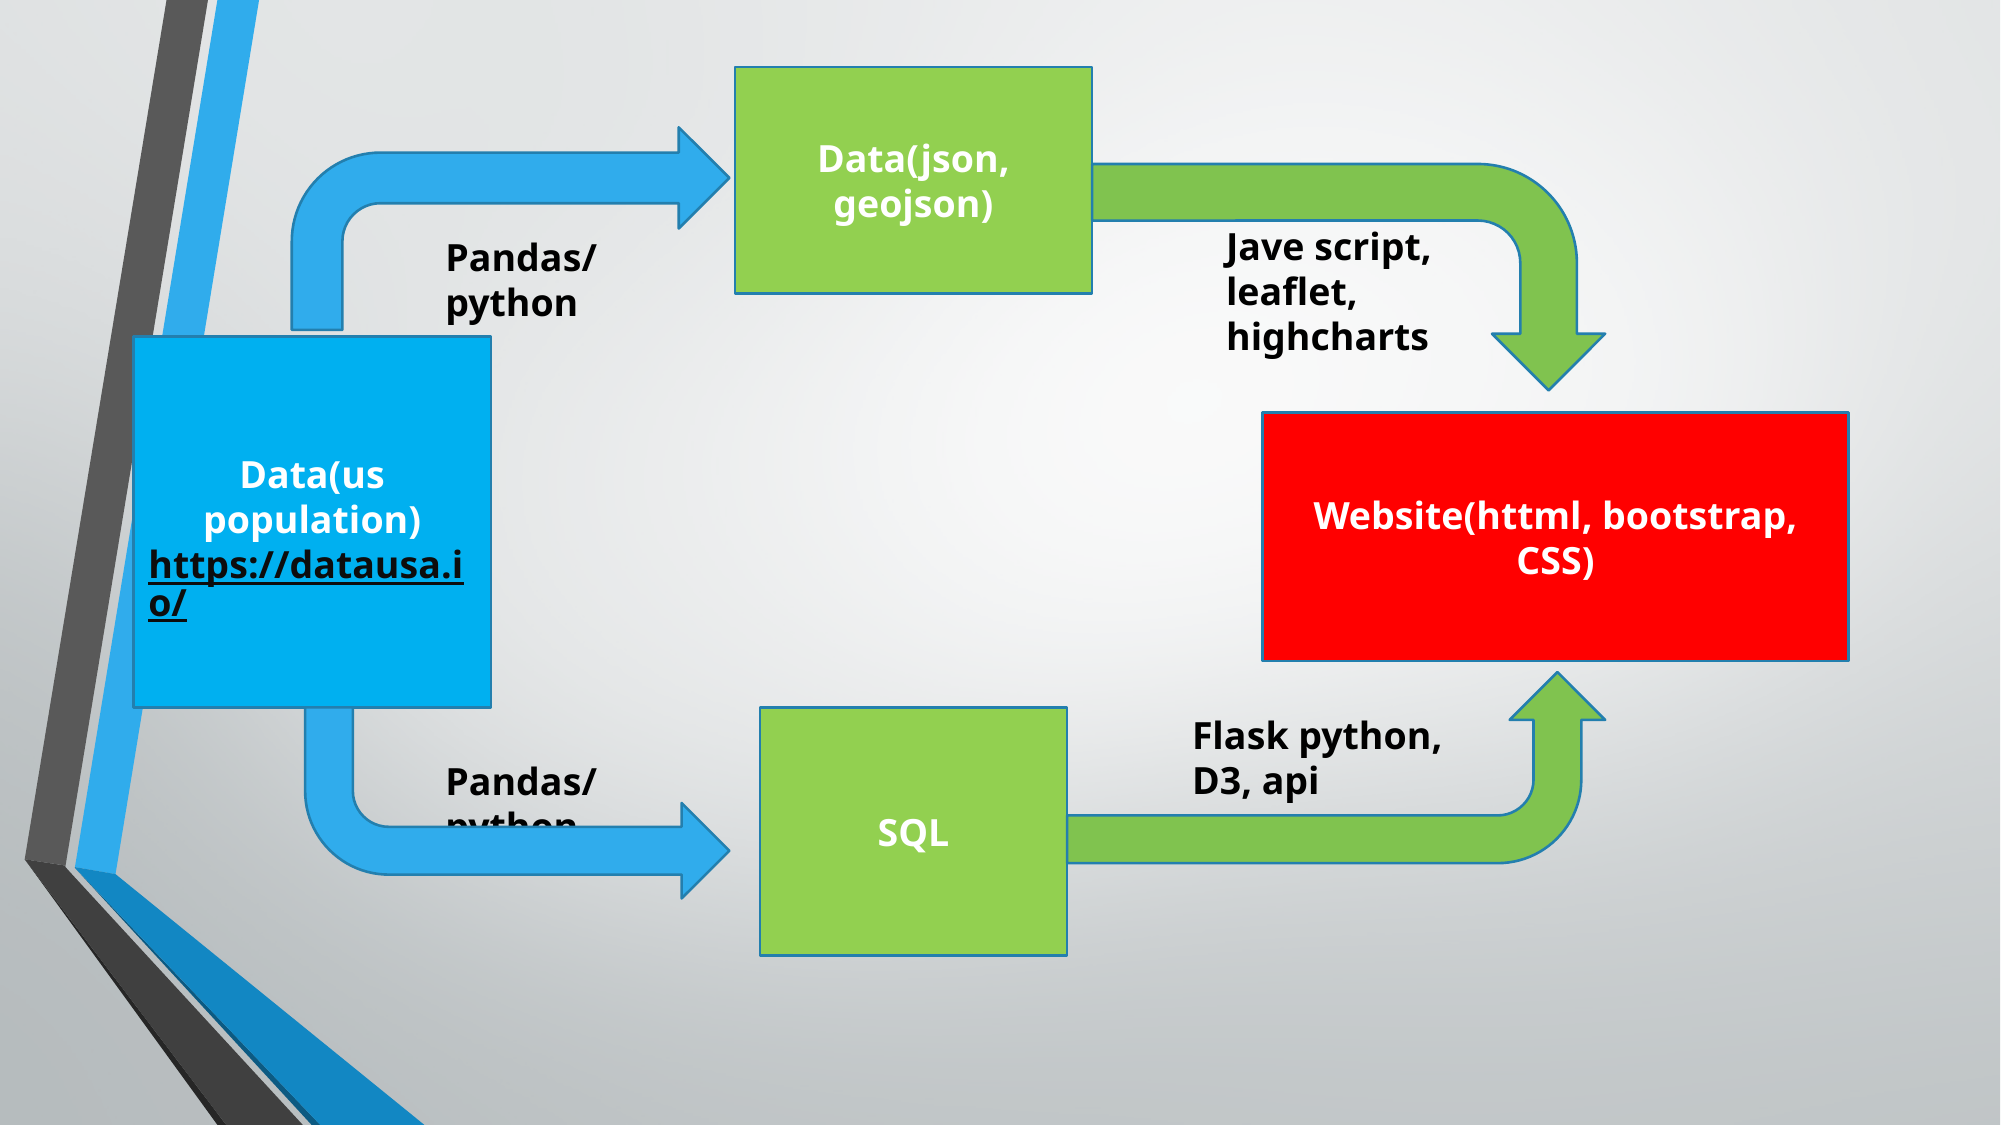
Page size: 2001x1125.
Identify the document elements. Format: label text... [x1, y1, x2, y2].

text_box [1090, 162, 1607, 392]
text_box SQL [759, 706, 1068, 957]
text_box Flask python, D3, api [1177, 704, 1482, 810]
text_box [1065, 671, 1607, 865]
text_box Data(us population) https://datausa.io/ [132, 335, 492, 709]
text_box Data(json, geojson) [734, 66, 1093, 295]
text_box Pandas/python [430, 750, 735, 855]
text_box Website(httml, bootstrap, CSS) [1261, 411, 1850, 662]
text_box Pandas/python [430, 226, 735, 332]
text_box Jave script, leaflet, highcharts [1211, 222, 1516, 366]
text_box [303, 706, 731, 900]
text_box [290, 126, 731, 332]
